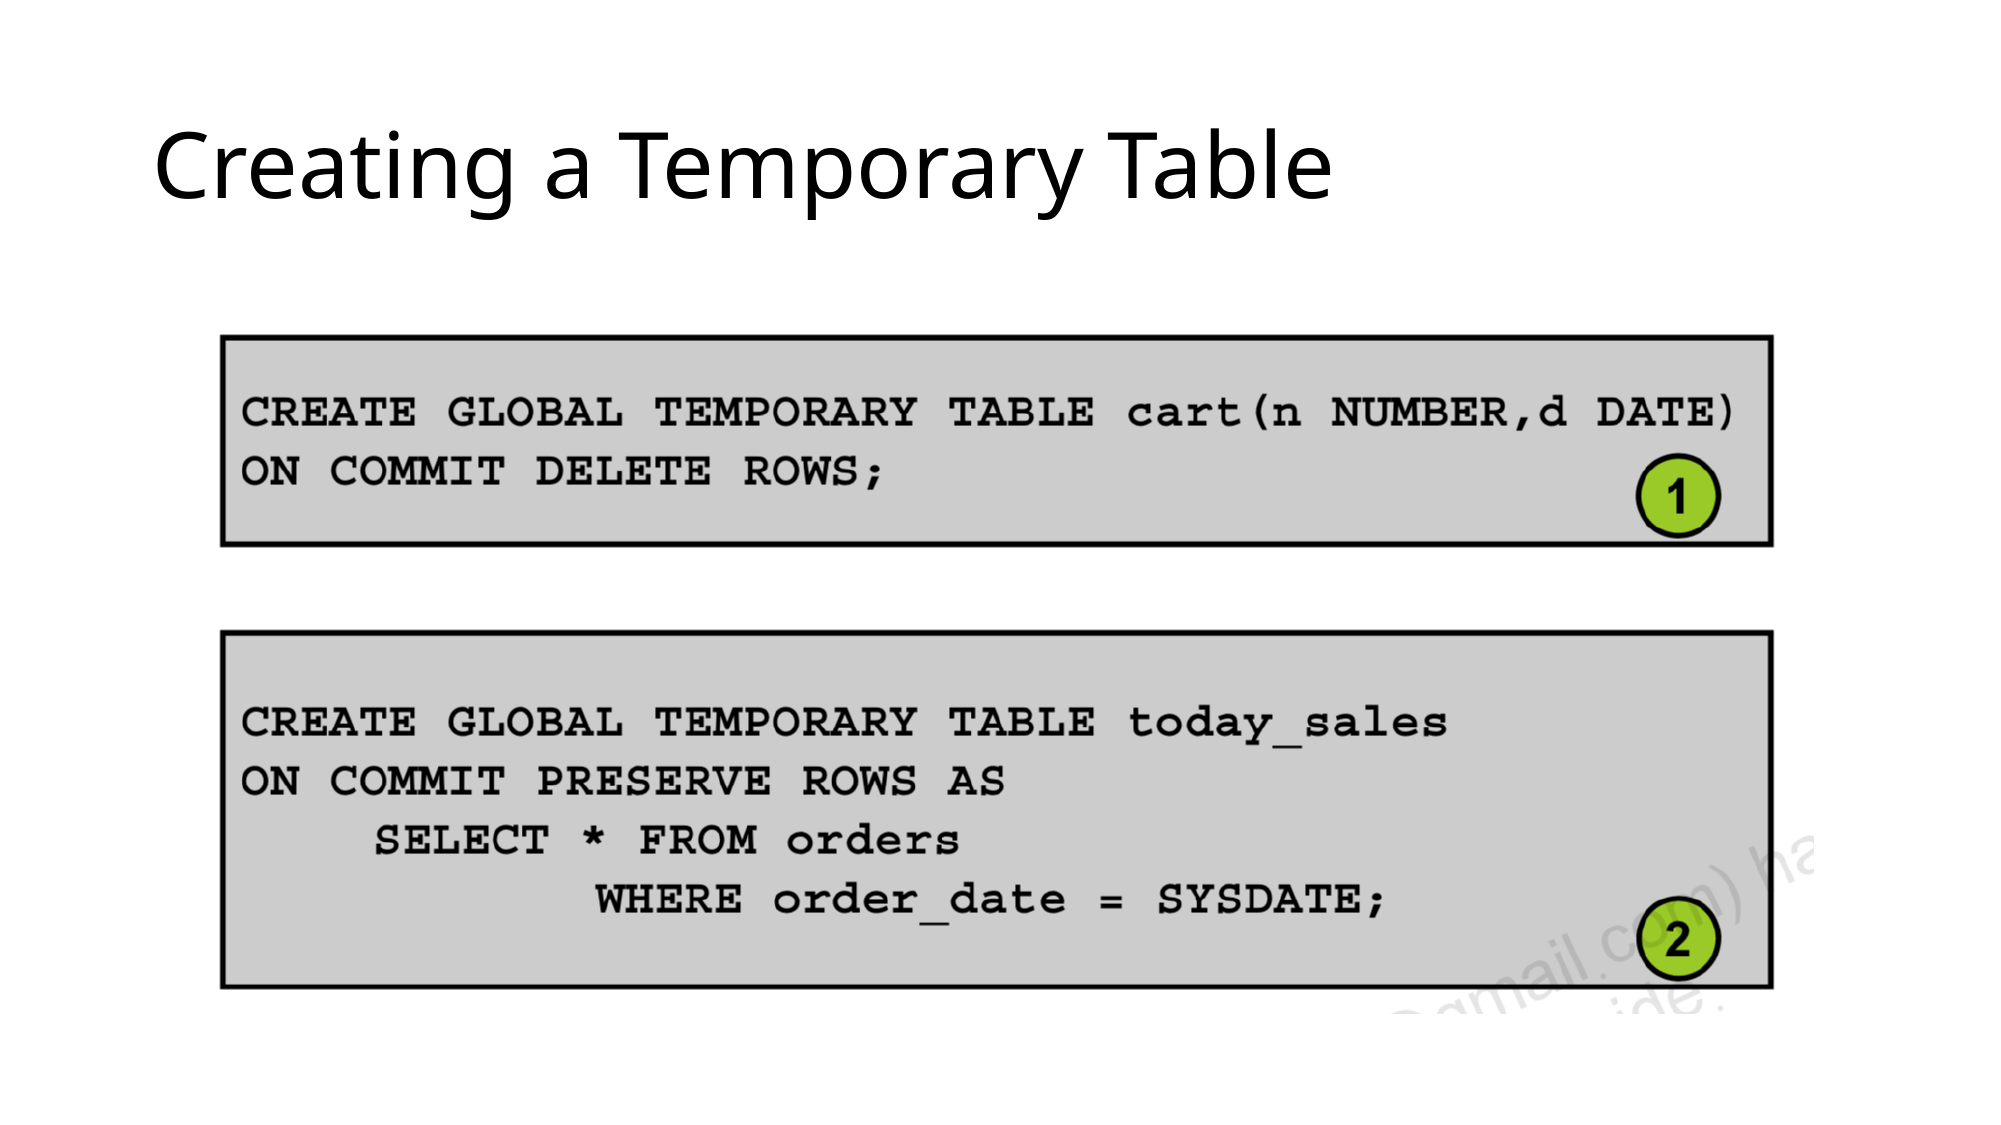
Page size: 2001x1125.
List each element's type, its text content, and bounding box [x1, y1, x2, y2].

title Creating a Temporary Table [137, 59, 1863, 278]
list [186, 299, 1814, 1014]
